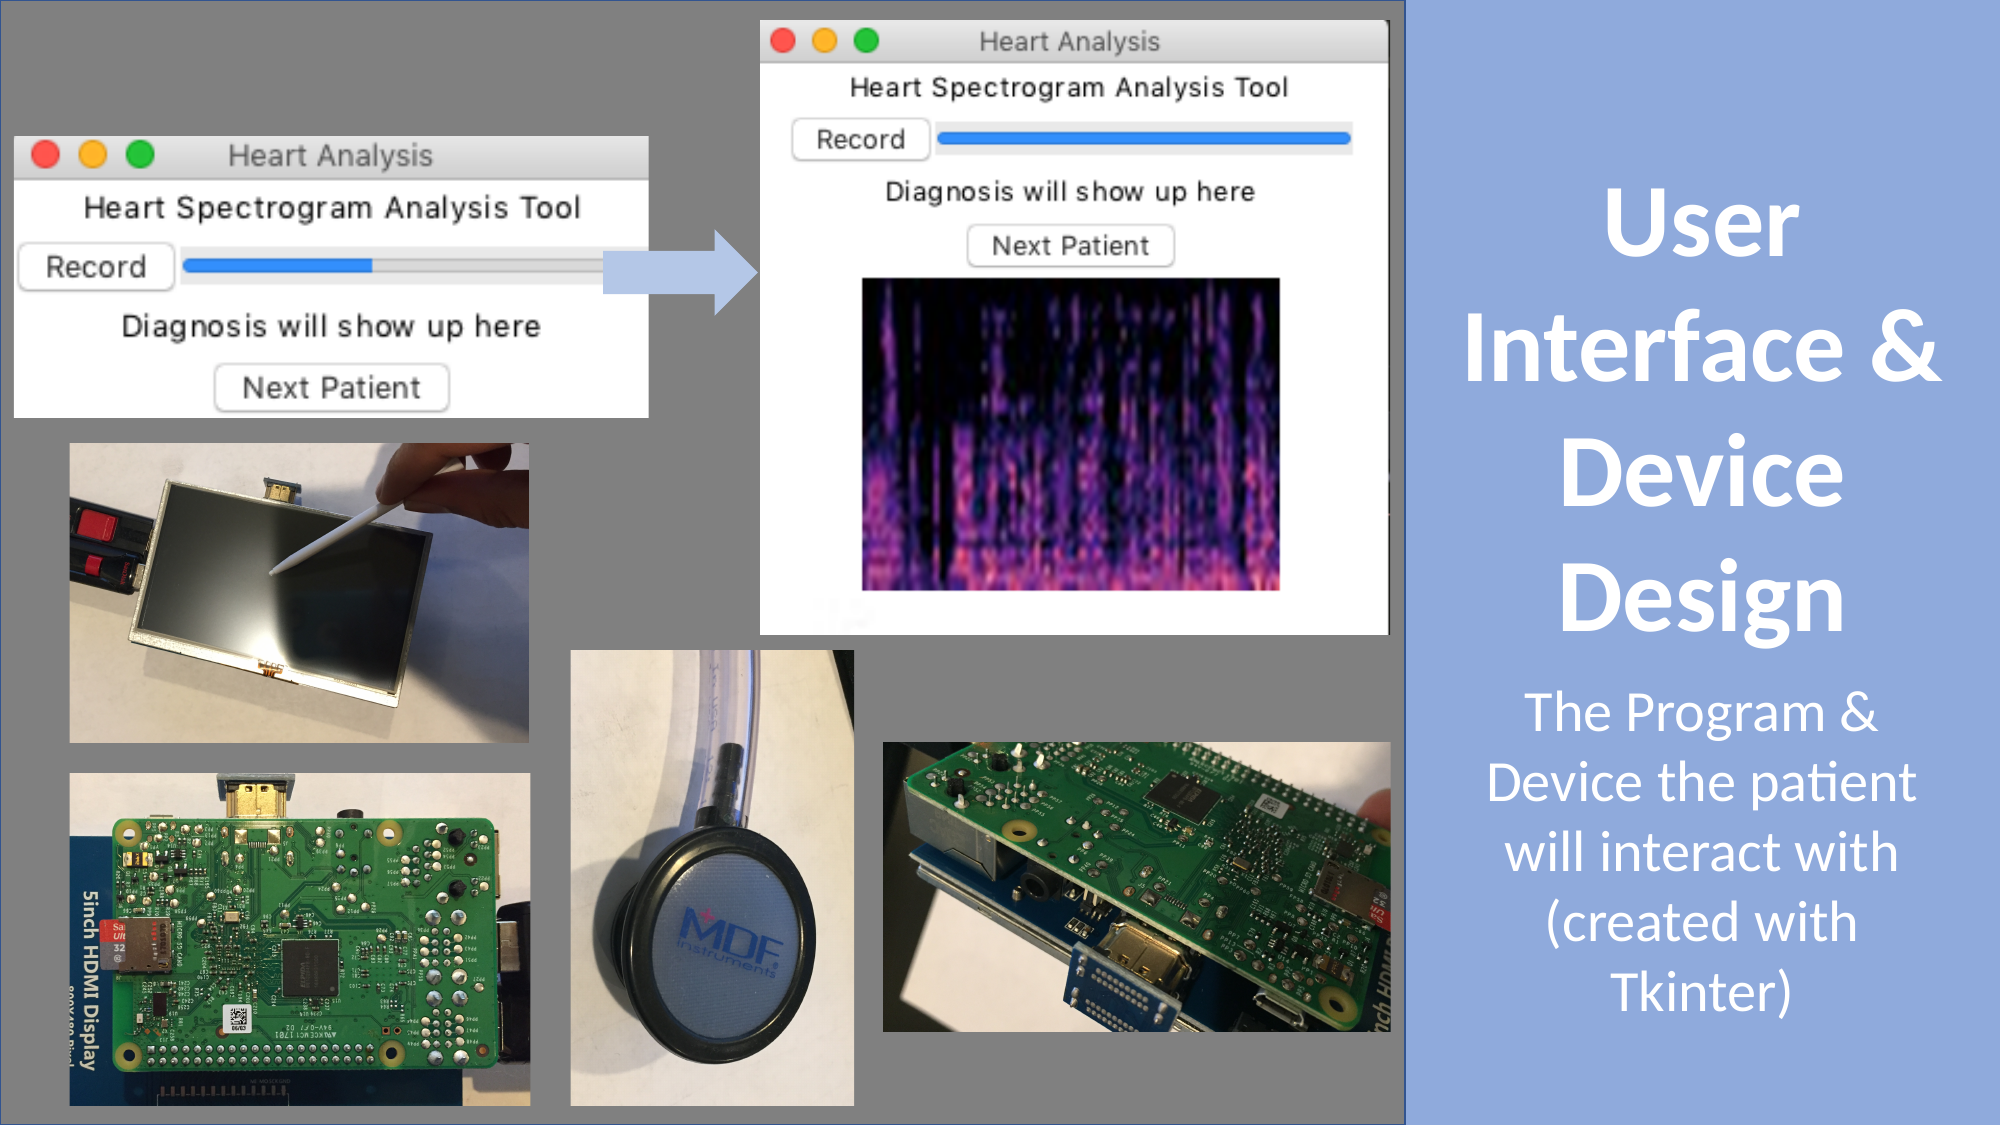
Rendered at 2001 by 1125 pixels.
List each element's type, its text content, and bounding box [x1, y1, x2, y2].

picture [13, 136, 649, 418]
text_box The Program & Device the patient will interact with (created with Tkinter) [1468, 665, 1937, 1030]
picture [759, 20, 1391, 635]
text_box [649, 226, 759, 319]
text_box [1406, 0, 2000, 1125]
text_box User Interface & Device Design [1428, 145, 1977, 660]
picture [69, 443, 1391, 1106]
text_box [0, 0, 1406, 1125]
